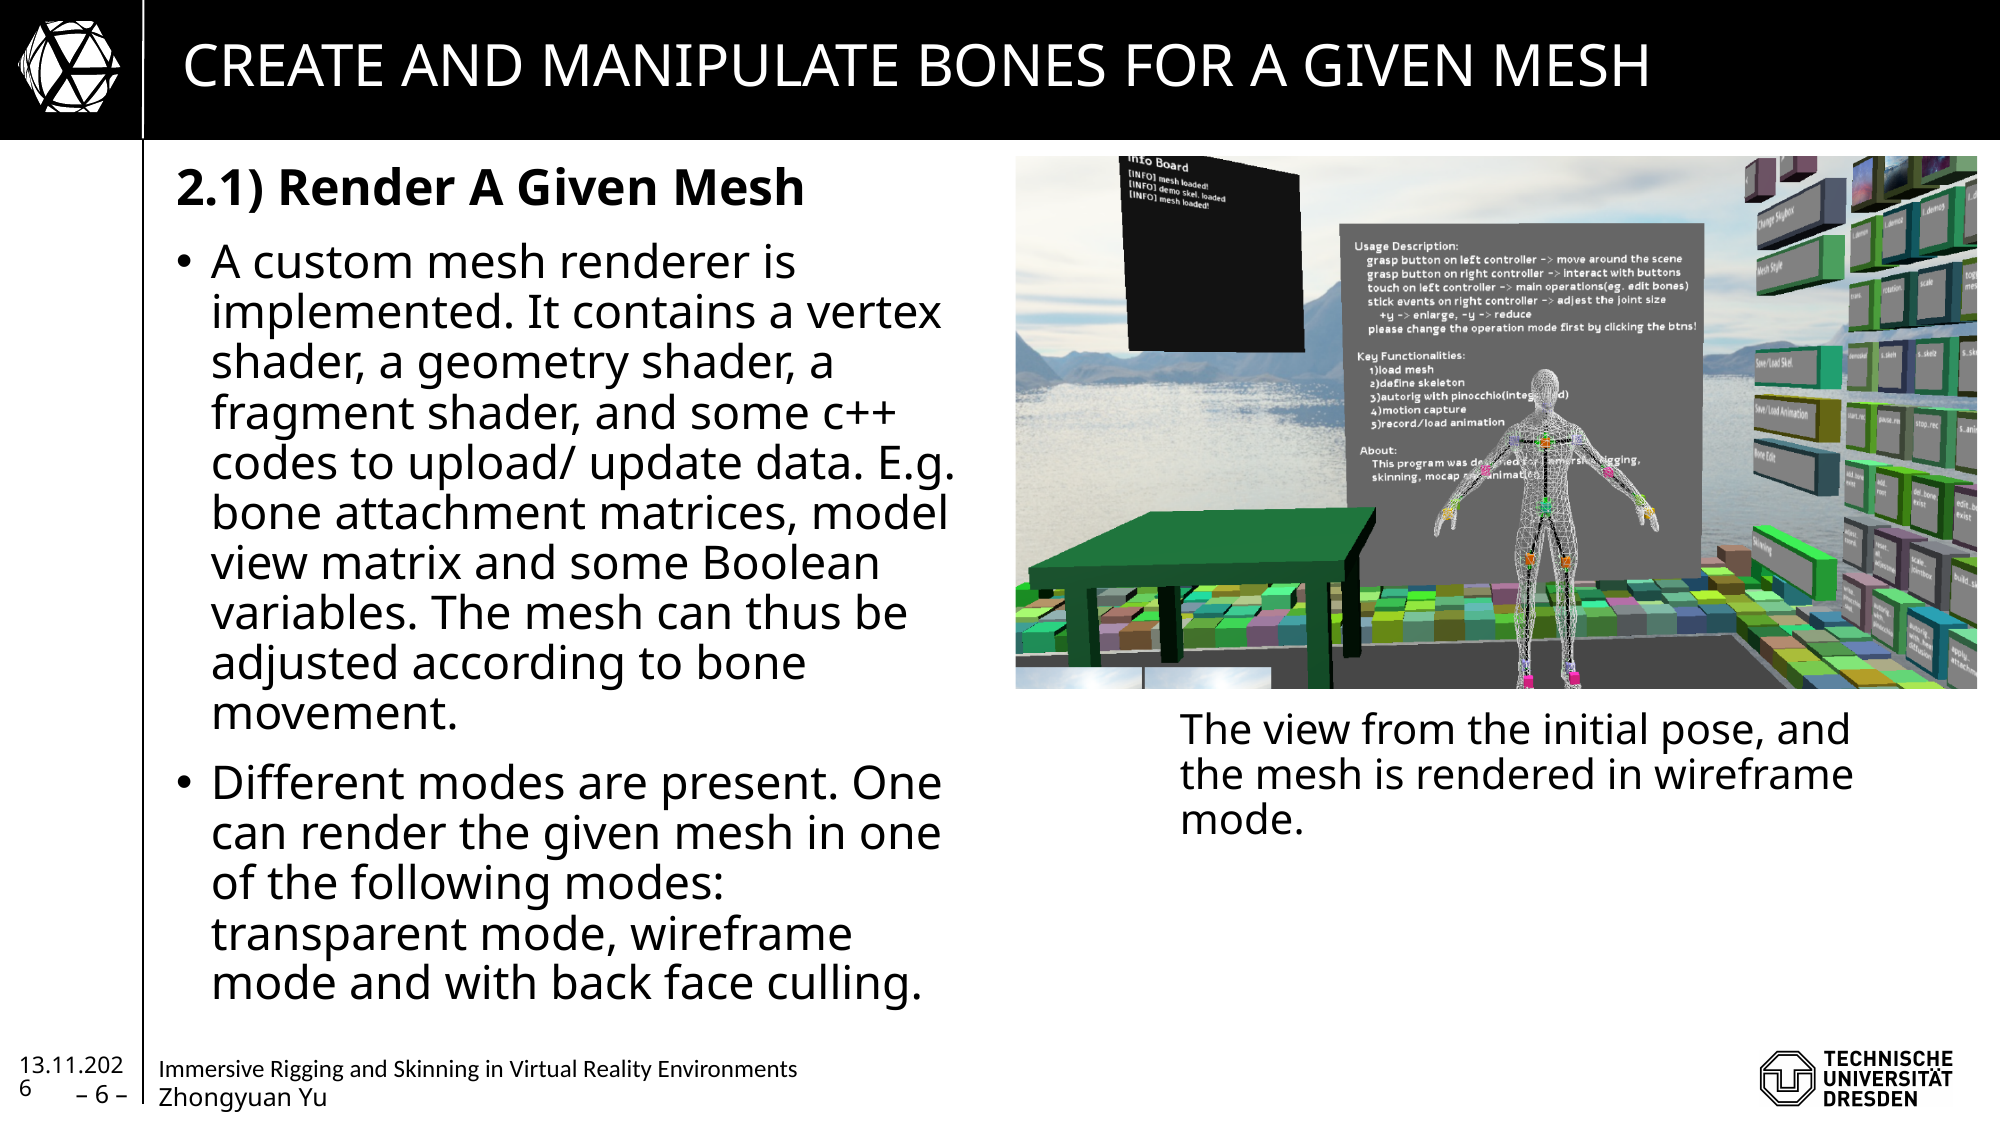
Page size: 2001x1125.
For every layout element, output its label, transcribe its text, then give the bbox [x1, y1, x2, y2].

title Create and manipulate bones for a given mesh [167, 28, 1946, 122]
slide_number – 6 – [3, 1070, 143, 1121]
list A custom mesh renderer is implemented. It contains a vertex shader, a geometry shader, a fragment shader, and some c++ codes to upload/ update data. E.g. bone attachment matrices, model view matrix and some Boolean variables. The mesh can thus be adjusted according to bone movement. Different modes are present. One can render the given mesh in one of the following modes: transparent mode, wireframe mode and with back face culling. [161, 232, 1000, 1019]
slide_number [3, 1040, 152, 1092]
list 2.1) Render A Given Mesh [161, 154, 1000, 232]
picture [1015, 156, 1978, 689]
list The view from the initial pose, and the mesh is rendered in wireframe mode. [1179, 708, 1870, 1018]
picture [1759, 1050, 1953, 1107]
